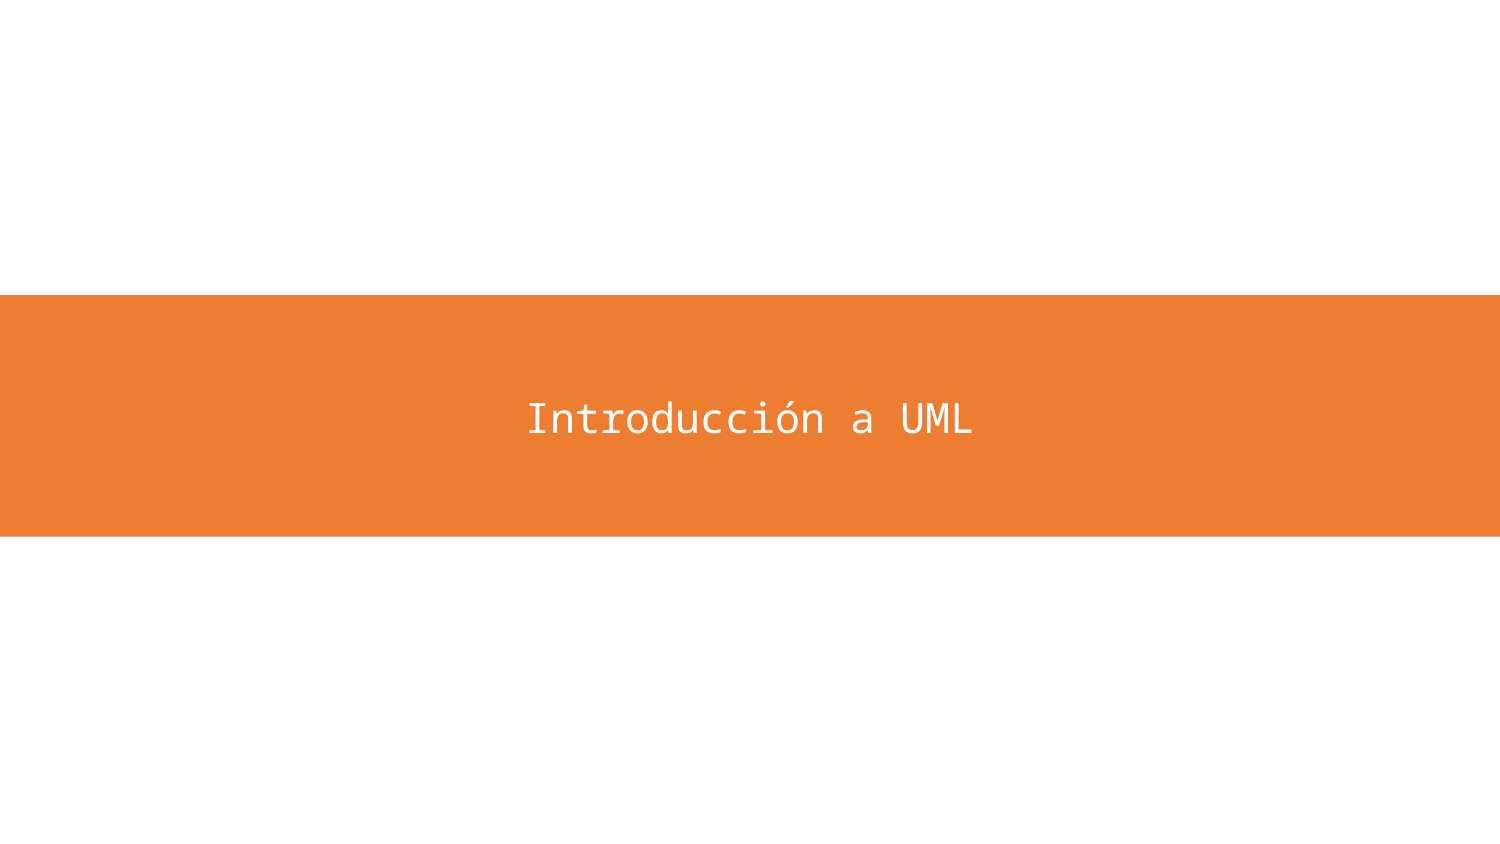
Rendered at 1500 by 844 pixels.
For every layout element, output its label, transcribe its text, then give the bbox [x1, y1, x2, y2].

text_box [0, 294, 1500, 384]
text_box Introducción a UML [0, 384, 1500, 449]
text_box [0, 449, 1500, 538]
